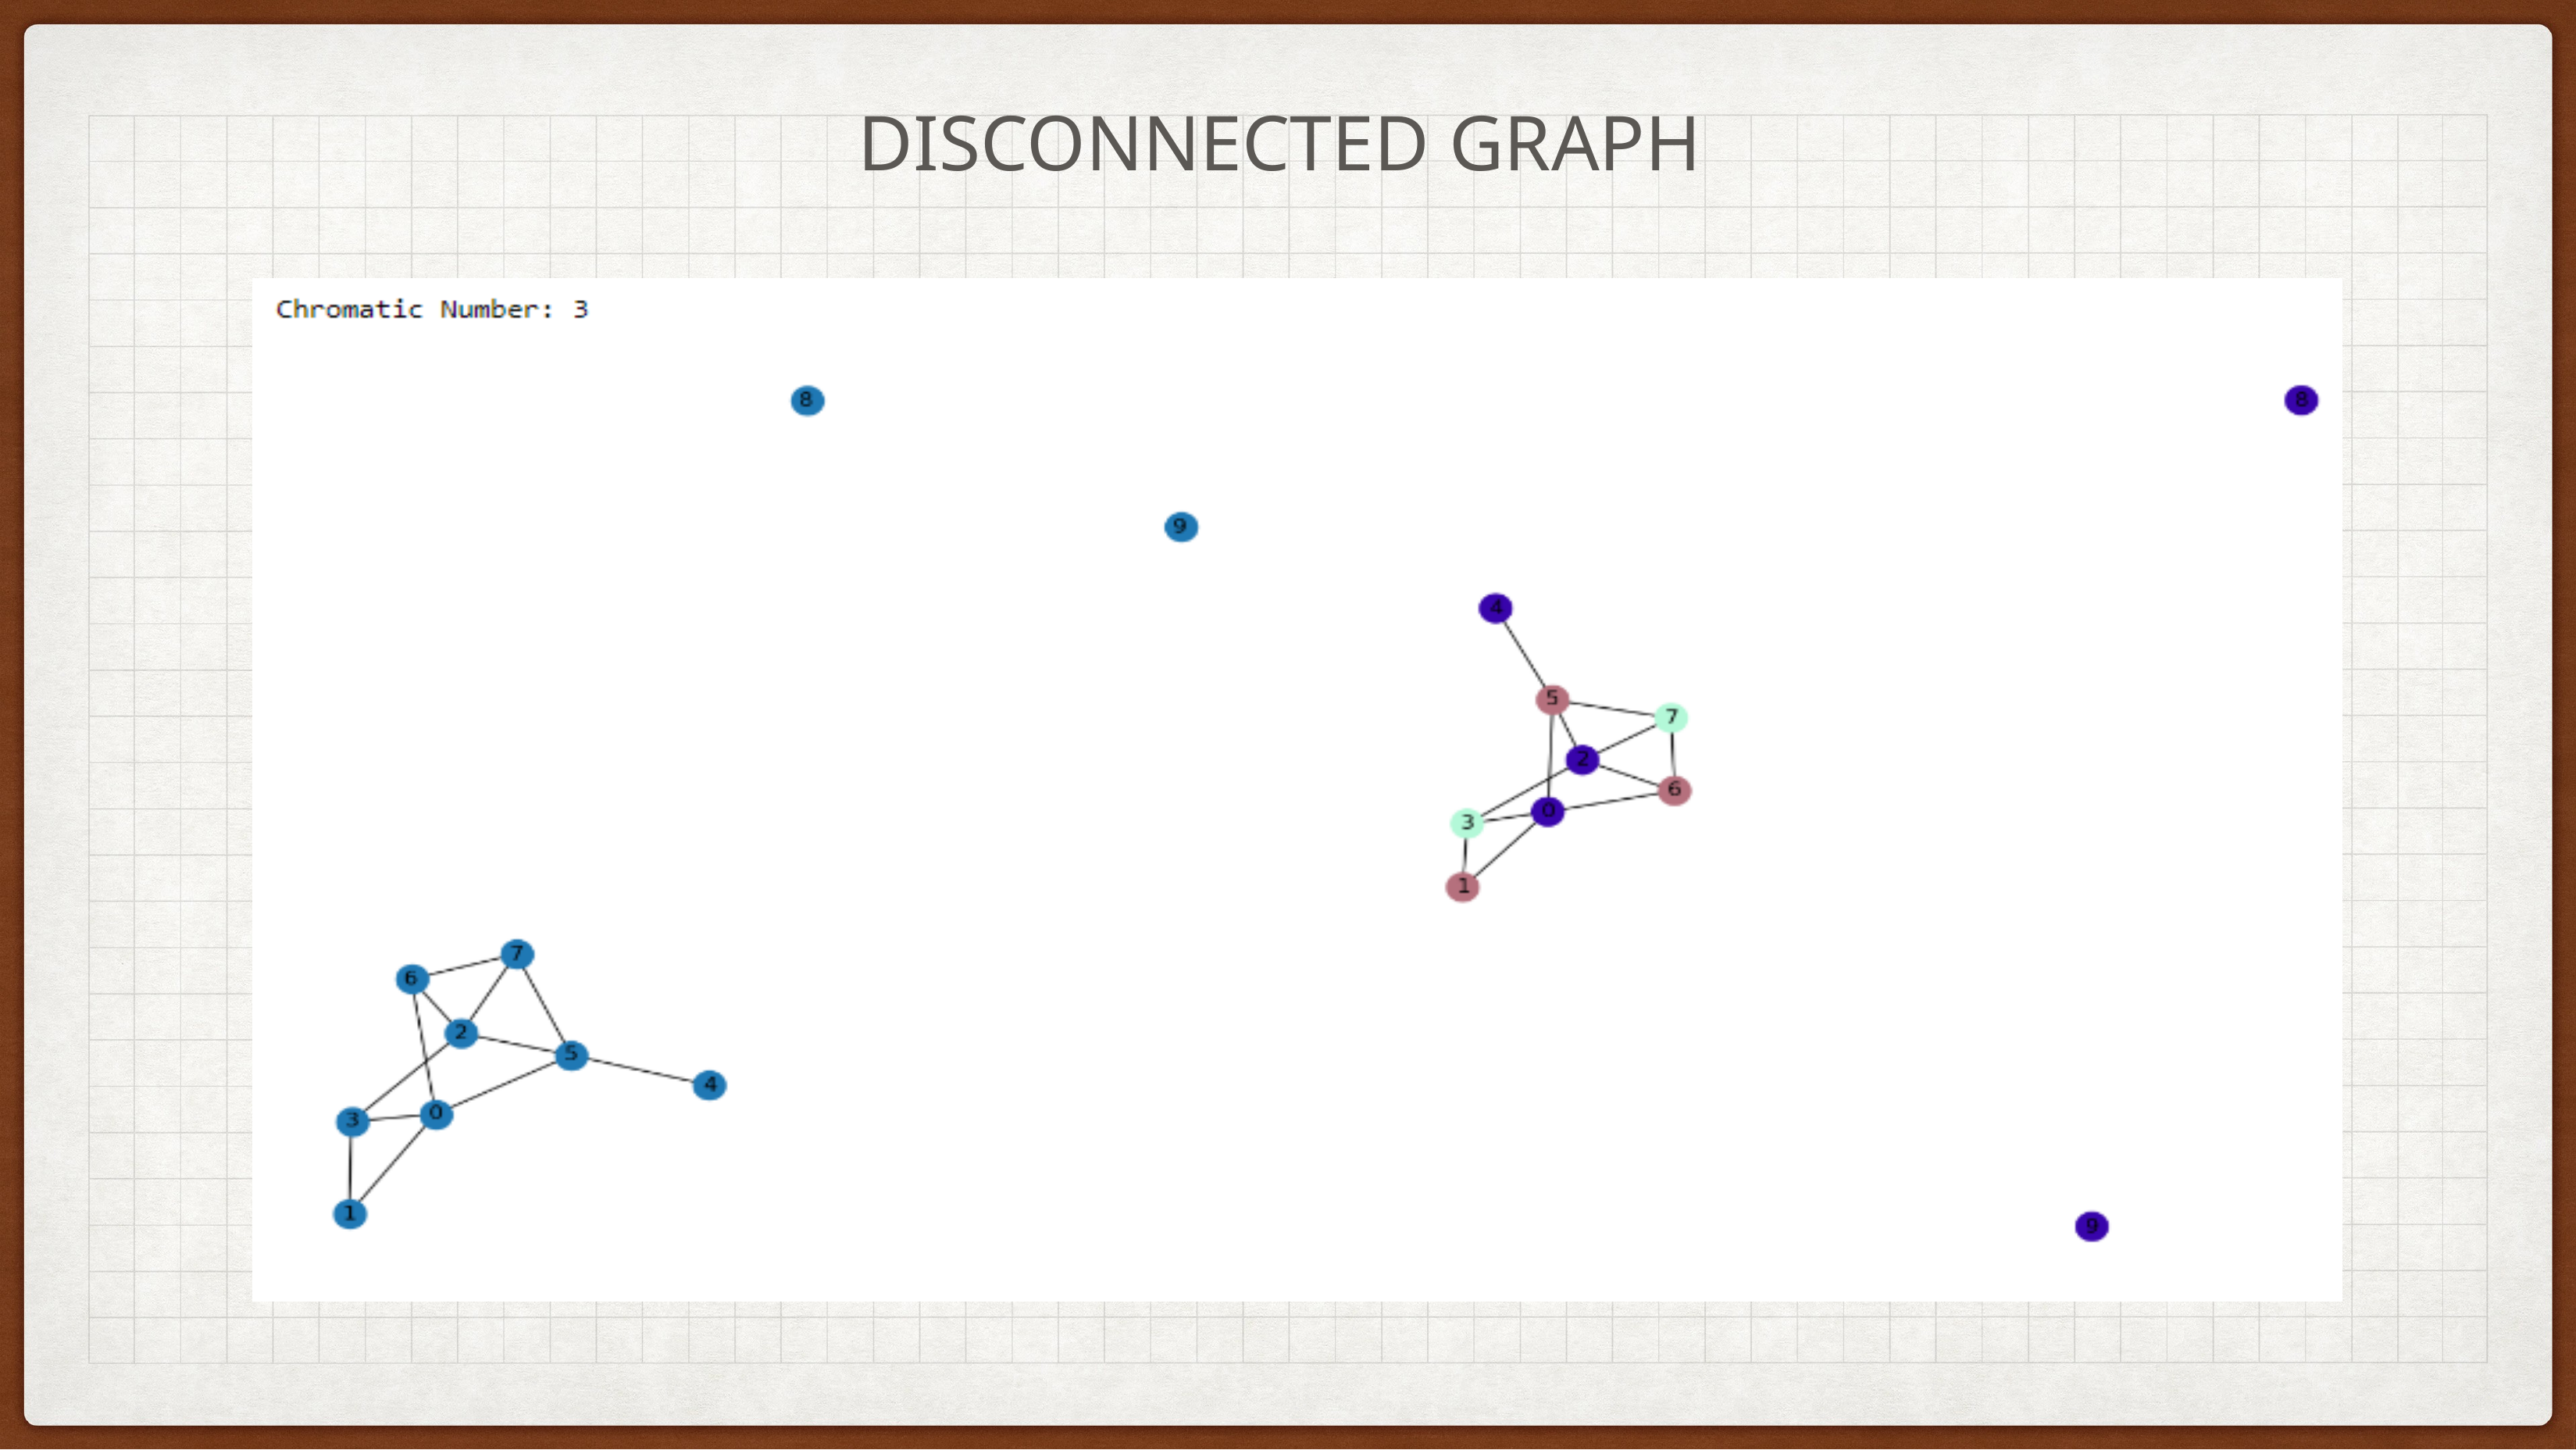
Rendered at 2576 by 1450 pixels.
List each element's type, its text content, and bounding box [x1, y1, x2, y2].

picture [0, 0, 2576, 1449]
title DISCONNECTED GRAPH [858, 95, 1923, 276]
